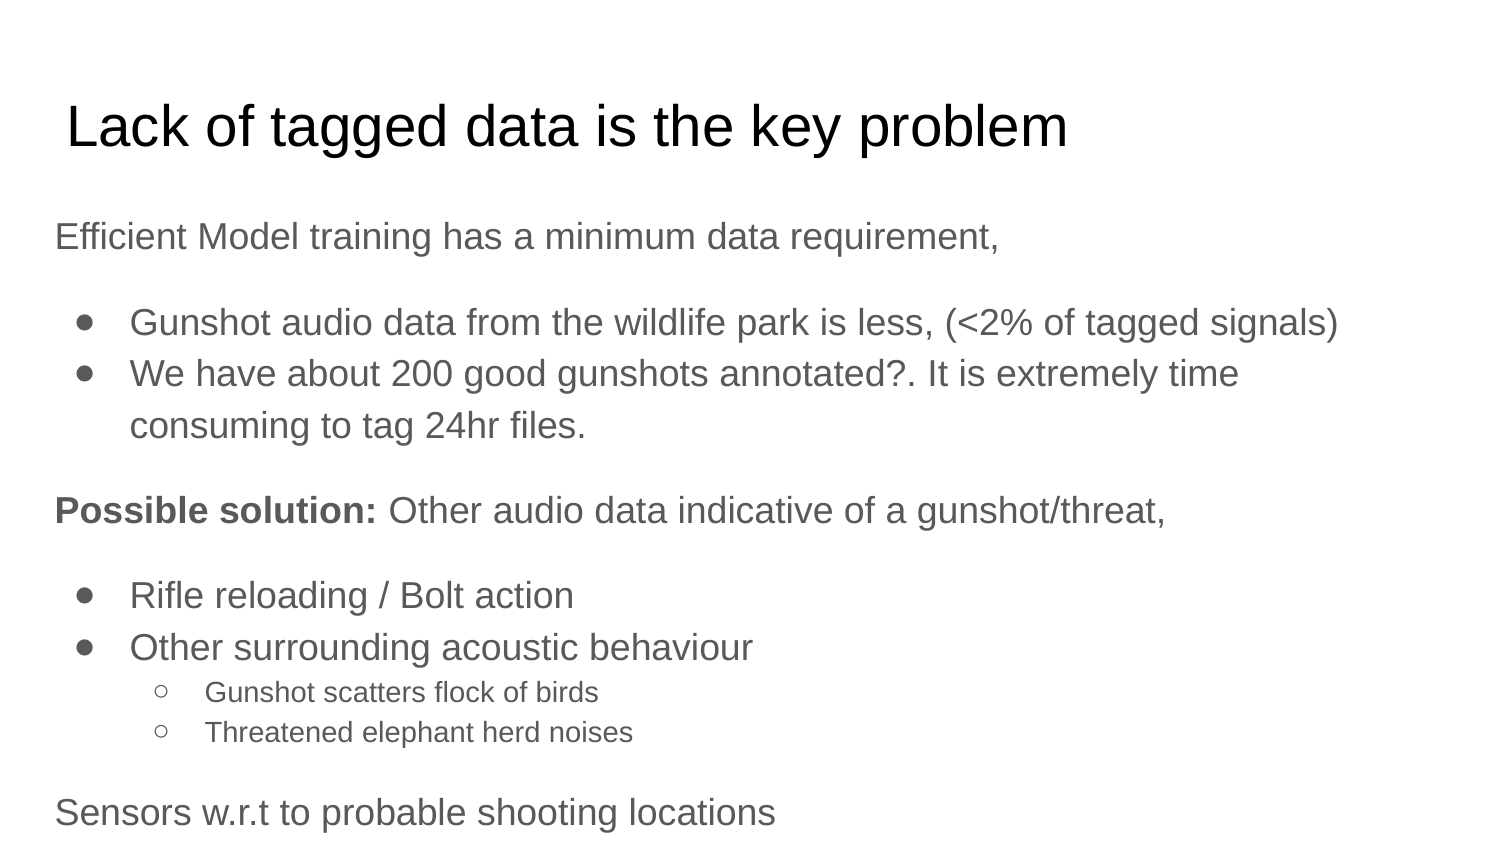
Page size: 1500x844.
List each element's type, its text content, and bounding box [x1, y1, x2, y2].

title Lack of tagged data is the key problem [51, 72, 1449, 167]
list Efficient Model training has a minimum data requirement, Gunshot audio data from the wildlife park is less, (<2% of tagged signals) We have about 200 good gunshots annotated?. It is extremely time consuming to tag 24hr files. Possible solution: Other audio data indicative of a gunshot/threat, Rifle reloading / Bolt action Other surrounding acoustic behaviour Gunshot scatters flock of birds Threatened elephant herd noises Sensors w.r.t to probable shooting locations [39, 190, 1438, 832]
